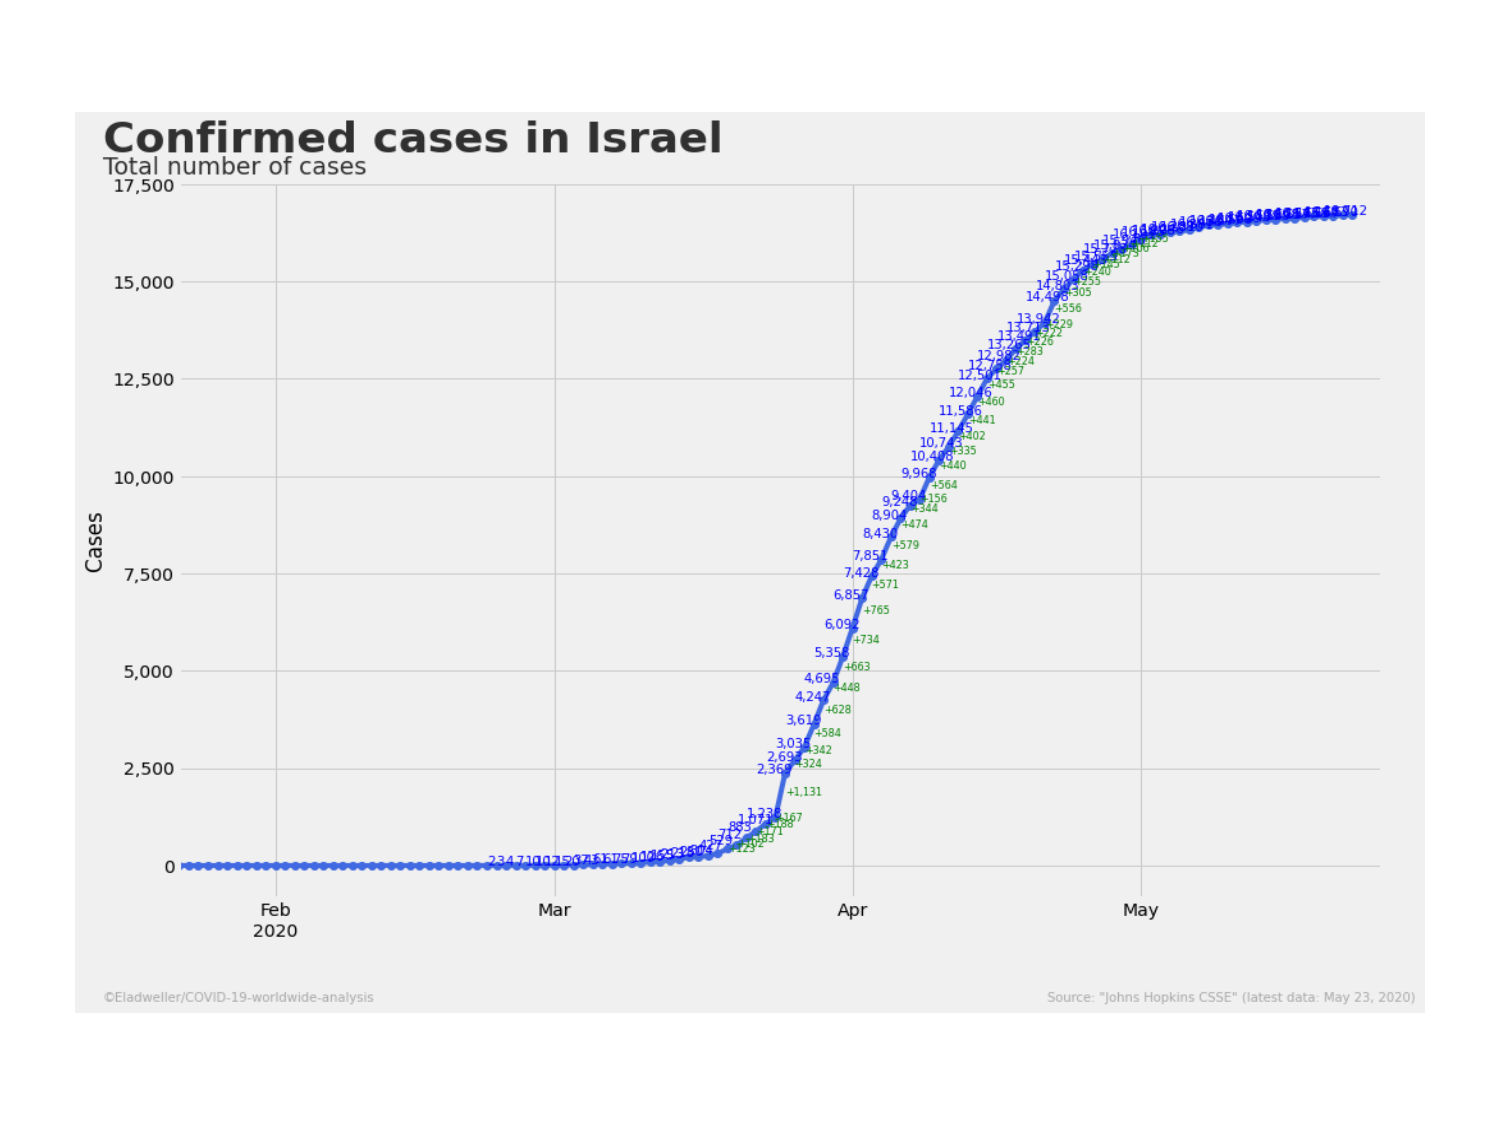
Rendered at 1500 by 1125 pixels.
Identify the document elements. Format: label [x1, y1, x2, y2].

picture [74, 112, 1426, 1013]
